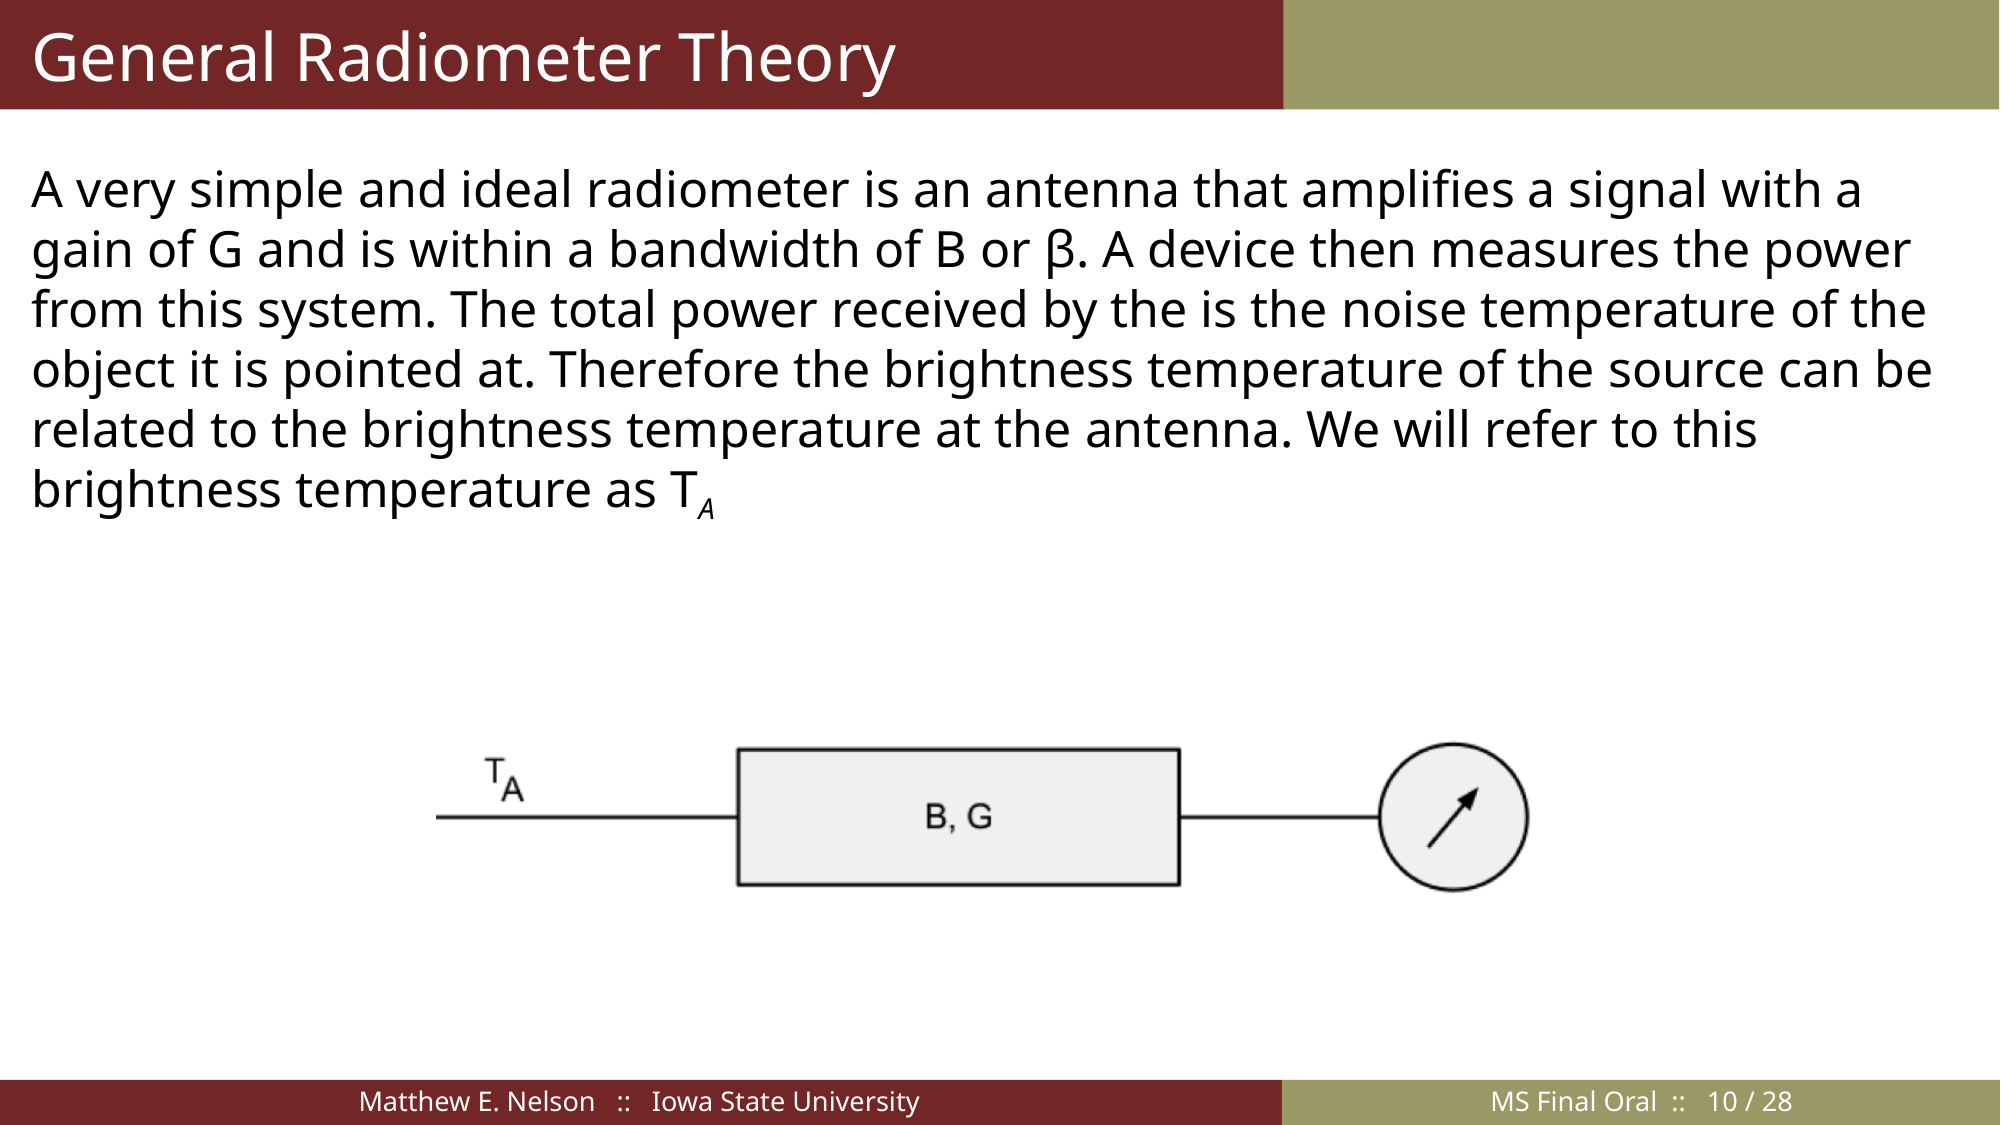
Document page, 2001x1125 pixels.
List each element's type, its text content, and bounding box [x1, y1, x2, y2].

picture [436, 676, 1574, 963]
list A very simple and ideal radiometer is an antenna that amplifies a signal with a gain of G and is within a bandwidth of B or β. A device then measures the power from this system. The total power received by the is the noise temperature of the object it is pointed at. Therefore the brightness temperature of the source can be related to the brightness temperature at the antenna. We will refer to this brightness temperature as TA [16, 149, 1950, 1063]
title General Radiometer Theory [16, 0, 1284, 110]
